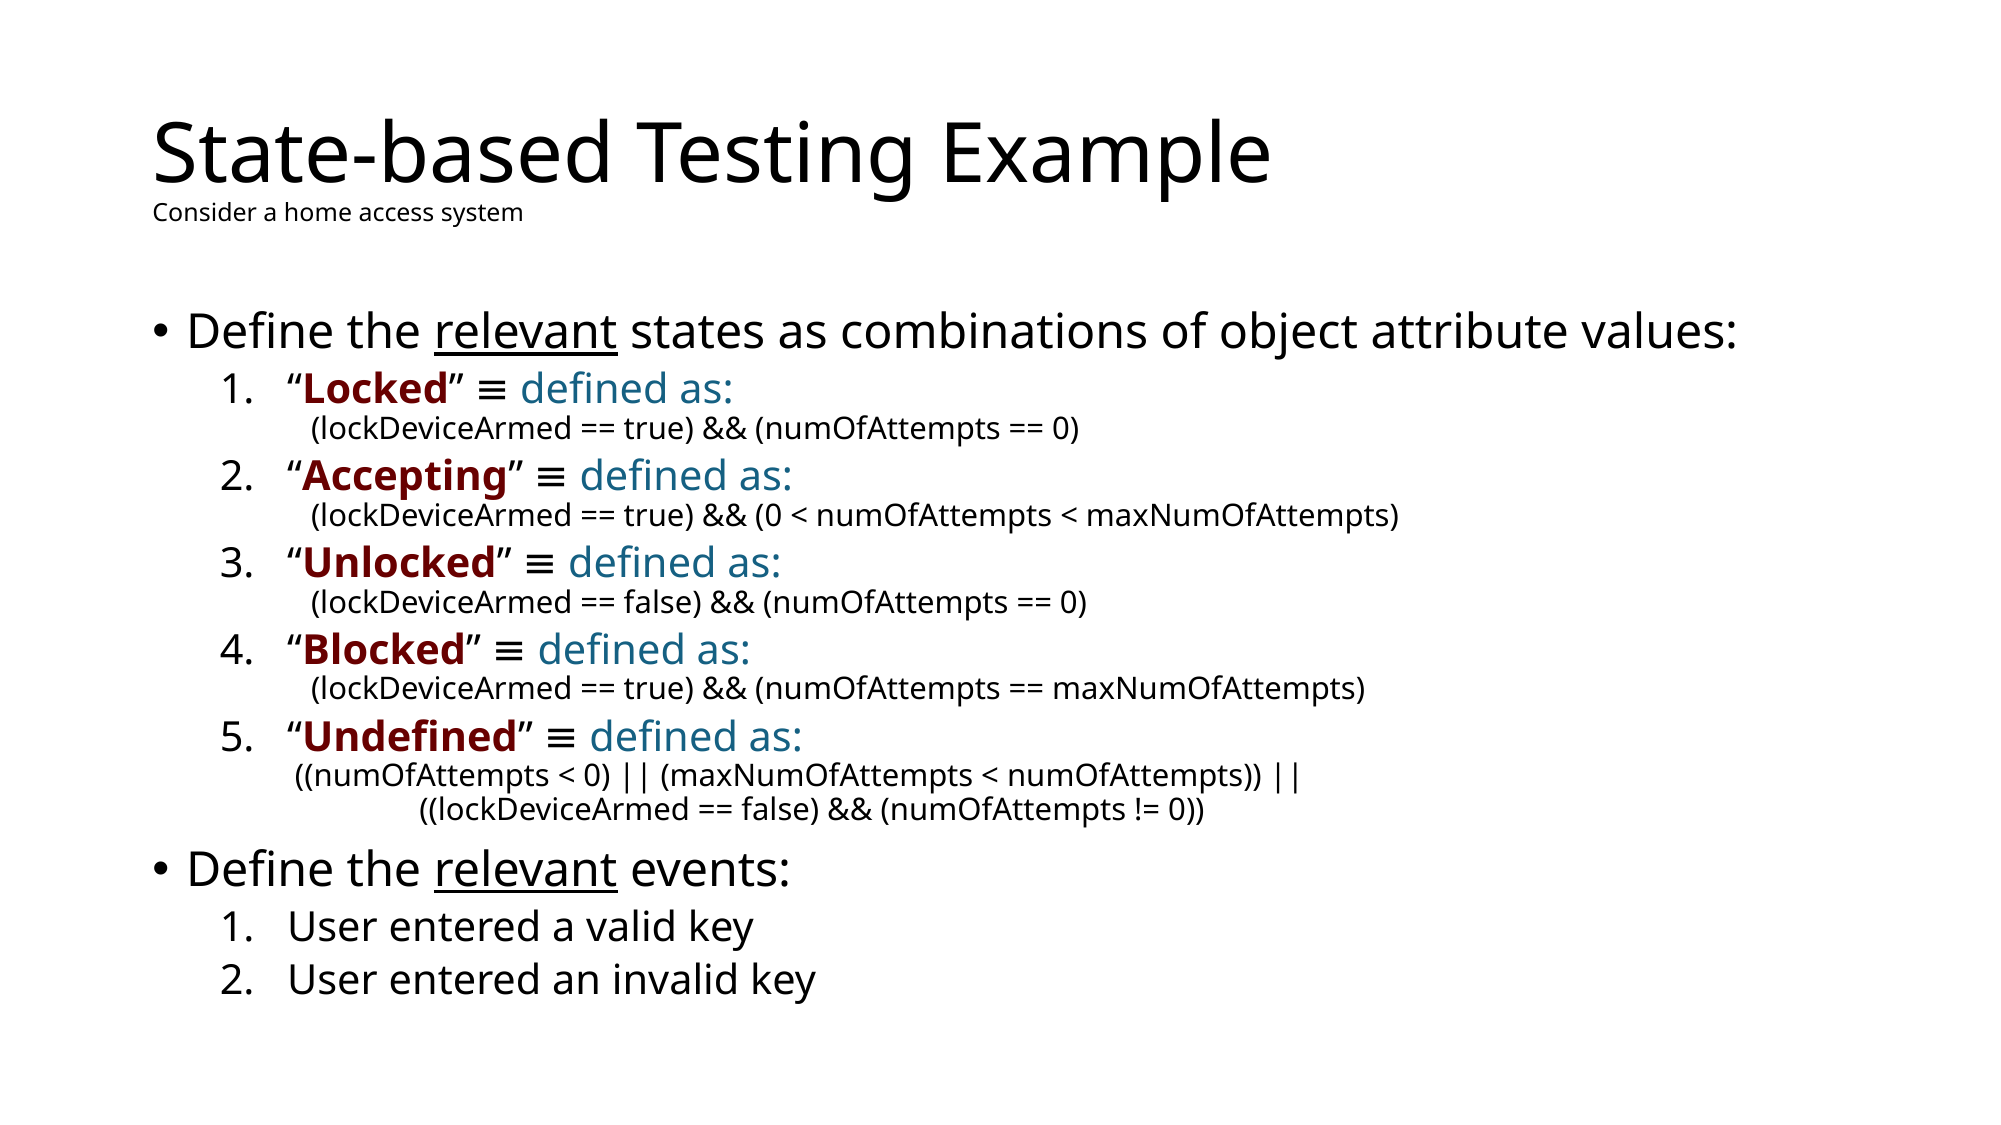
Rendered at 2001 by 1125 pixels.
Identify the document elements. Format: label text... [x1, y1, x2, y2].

title State-based Testing Example Consider a home access system [137, 59, 1863, 278]
list Define the relevant states as combinations of object attribute values: “Locked” ≡ defined as: (lockDeviceArmed == true) && (numOfAttempts == 0) “Accepting” ≡ defined as: (lockDeviceArmed == true) && (0 < numOfAttempts < maxNumOfAttempts) “Unlocked” ≡ defined as: (lockDeviceArmed == false) && (numOfAttempts == 0) “Blocked” ≡ defined as: (lockDeviceArmed == true) && (numOfAttempts == maxNumOfAttempts) “Undefined” ≡ defined as: ((numOfAttempts < 0) || (maxNumOfAttempts < numOfAttempts)) || ((lockDeviceArmed == false) && (numOfAttempts != 0)) Define the relevant events: User entered a valid key User entered an invalid key [137, 299, 1863, 1014]
